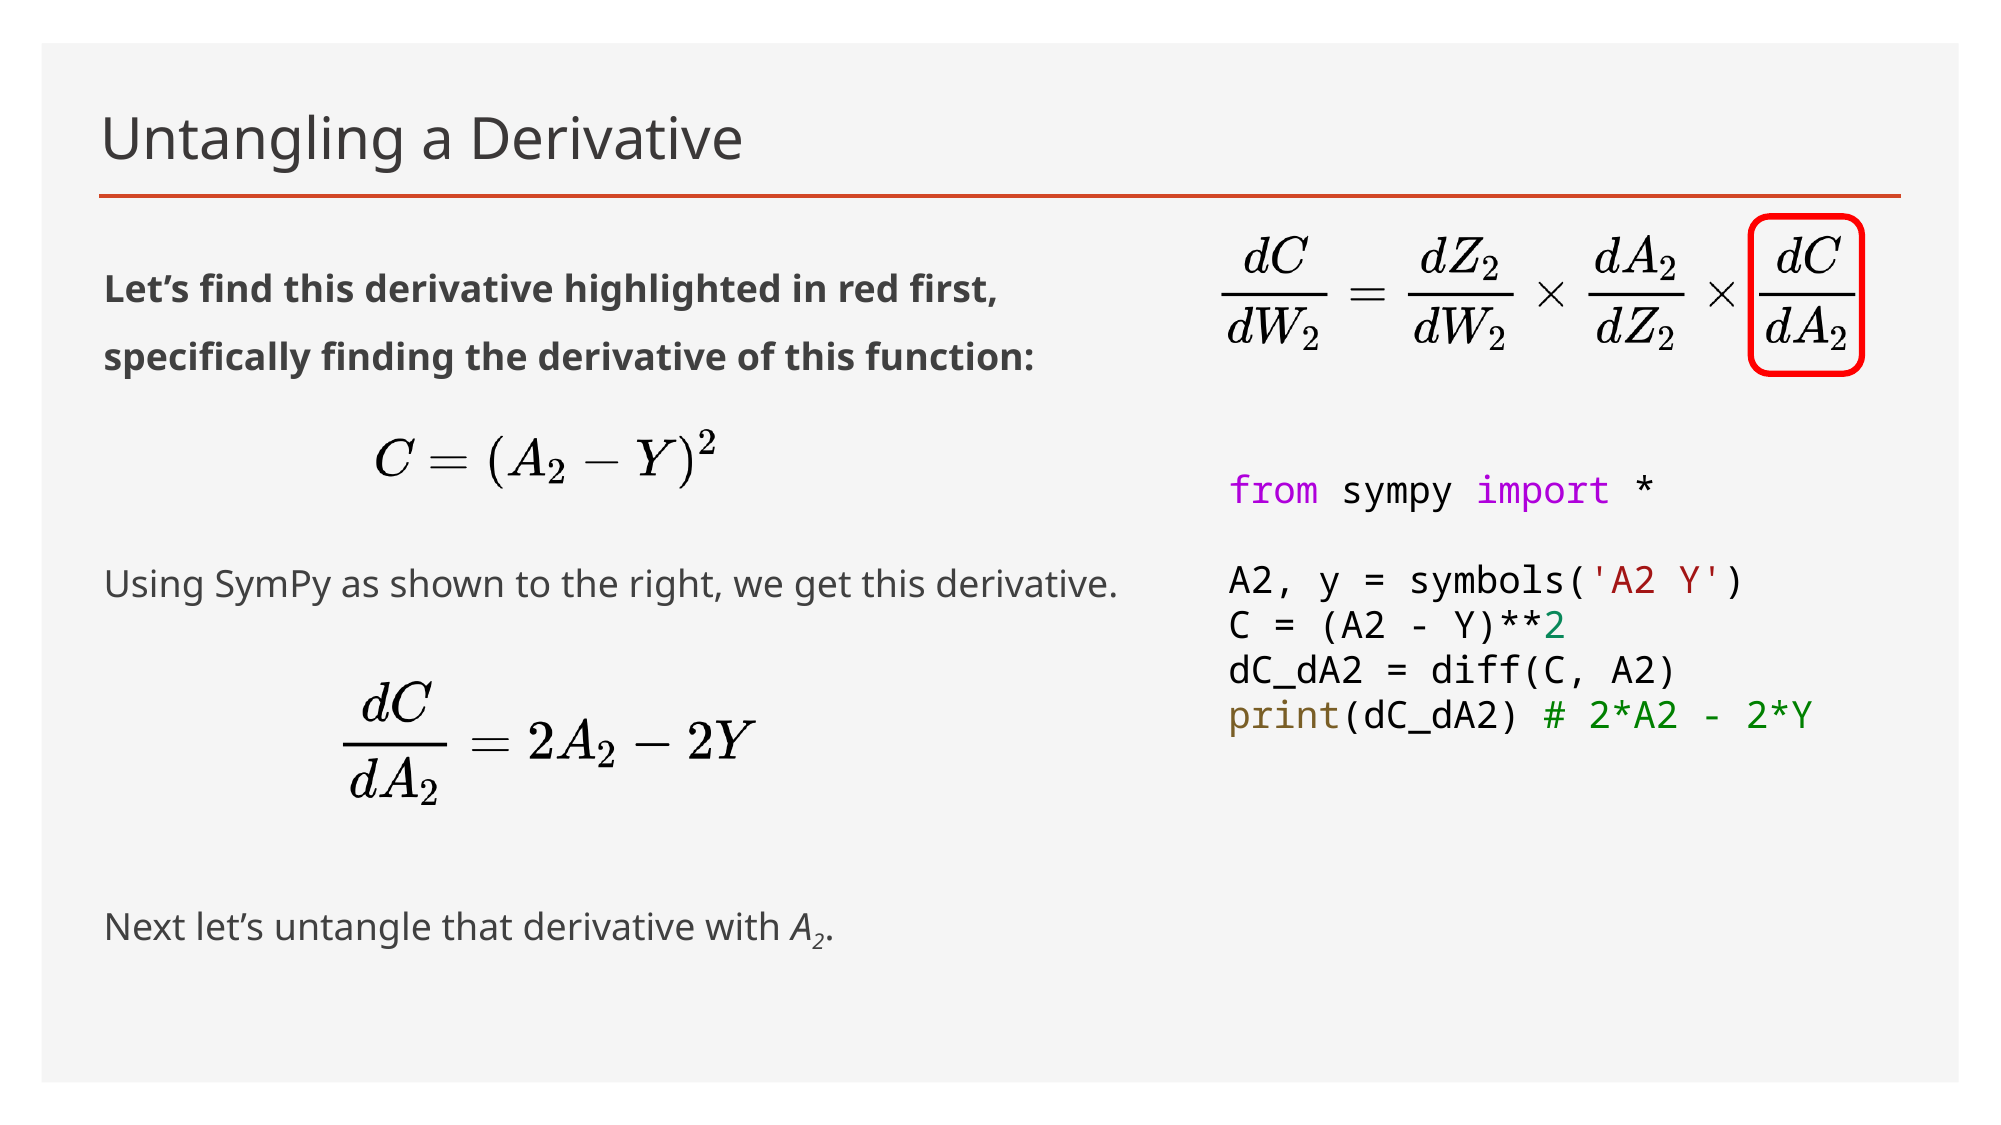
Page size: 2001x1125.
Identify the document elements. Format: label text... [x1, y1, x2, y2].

text_box [1749, 215, 1864, 375]
picture [373, 428, 719, 489]
title Untangling a Derivative [85, 73, 1214, 179]
picture [336, 681, 756, 806]
picture [1213, 235, 1862, 350]
list Let’s find this derivative highlighted in red first, specifically finding the derivative of this function: Using SymPy as shown to the right, we get this derivative. Next let’s untangle that derivative with A2. [88, 235, 1139, 1052]
text_box from sympy import * A2, y = symbols('A2 Y') C = (A2 - Y)**2 dC_dA2 = diff(C, A2) print(dC_dA2) # 2*A2 - 2*Y [1213, 458, 1835, 744]
